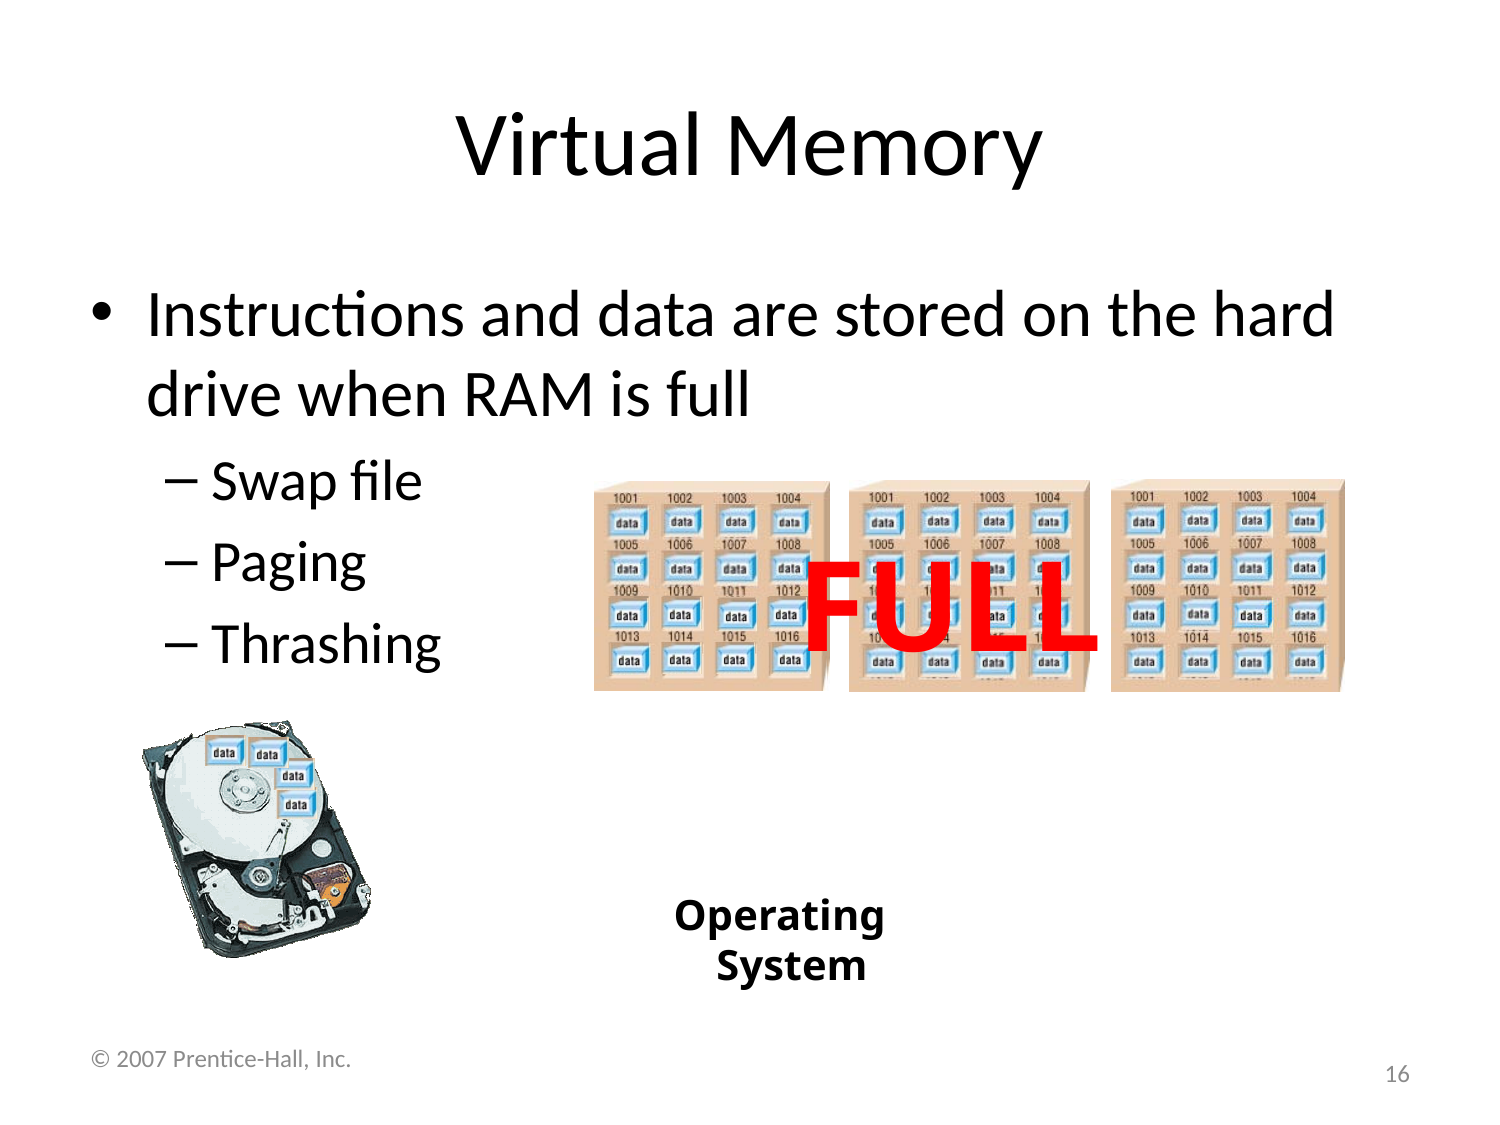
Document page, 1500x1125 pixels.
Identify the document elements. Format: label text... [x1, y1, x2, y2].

title Virtual Memory [75, 45, 1425, 233]
picture [714, 642, 756, 674]
slide_number © 2007 Prentice-Hall, Inc. [75, 1042, 425, 1103]
picture [716, 599, 758, 631]
picture [124, 705, 393, 974]
picture [848, 480, 1091, 692]
text_box FULL [834, 519, 843, 684]
slide_number 16 [1074, 1042, 1425, 1103]
picture [607, 598, 650, 630]
picture [770, 642, 812, 674]
picture [660, 642, 703, 674]
text_box Operating System [603, 842, 984, 1035]
picture [1111, 479, 1346, 692]
list Instructions and data are stored on the hard drive when RAM is full Swap file Paging Thrashing [75, 262, 1425, 1005]
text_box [593, 481, 830, 692]
text_box FULL [1096, 519, 1106, 684]
picture [660, 597, 703, 629]
picture [766, 597, 808, 629]
picture [609, 643, 652, 675]
